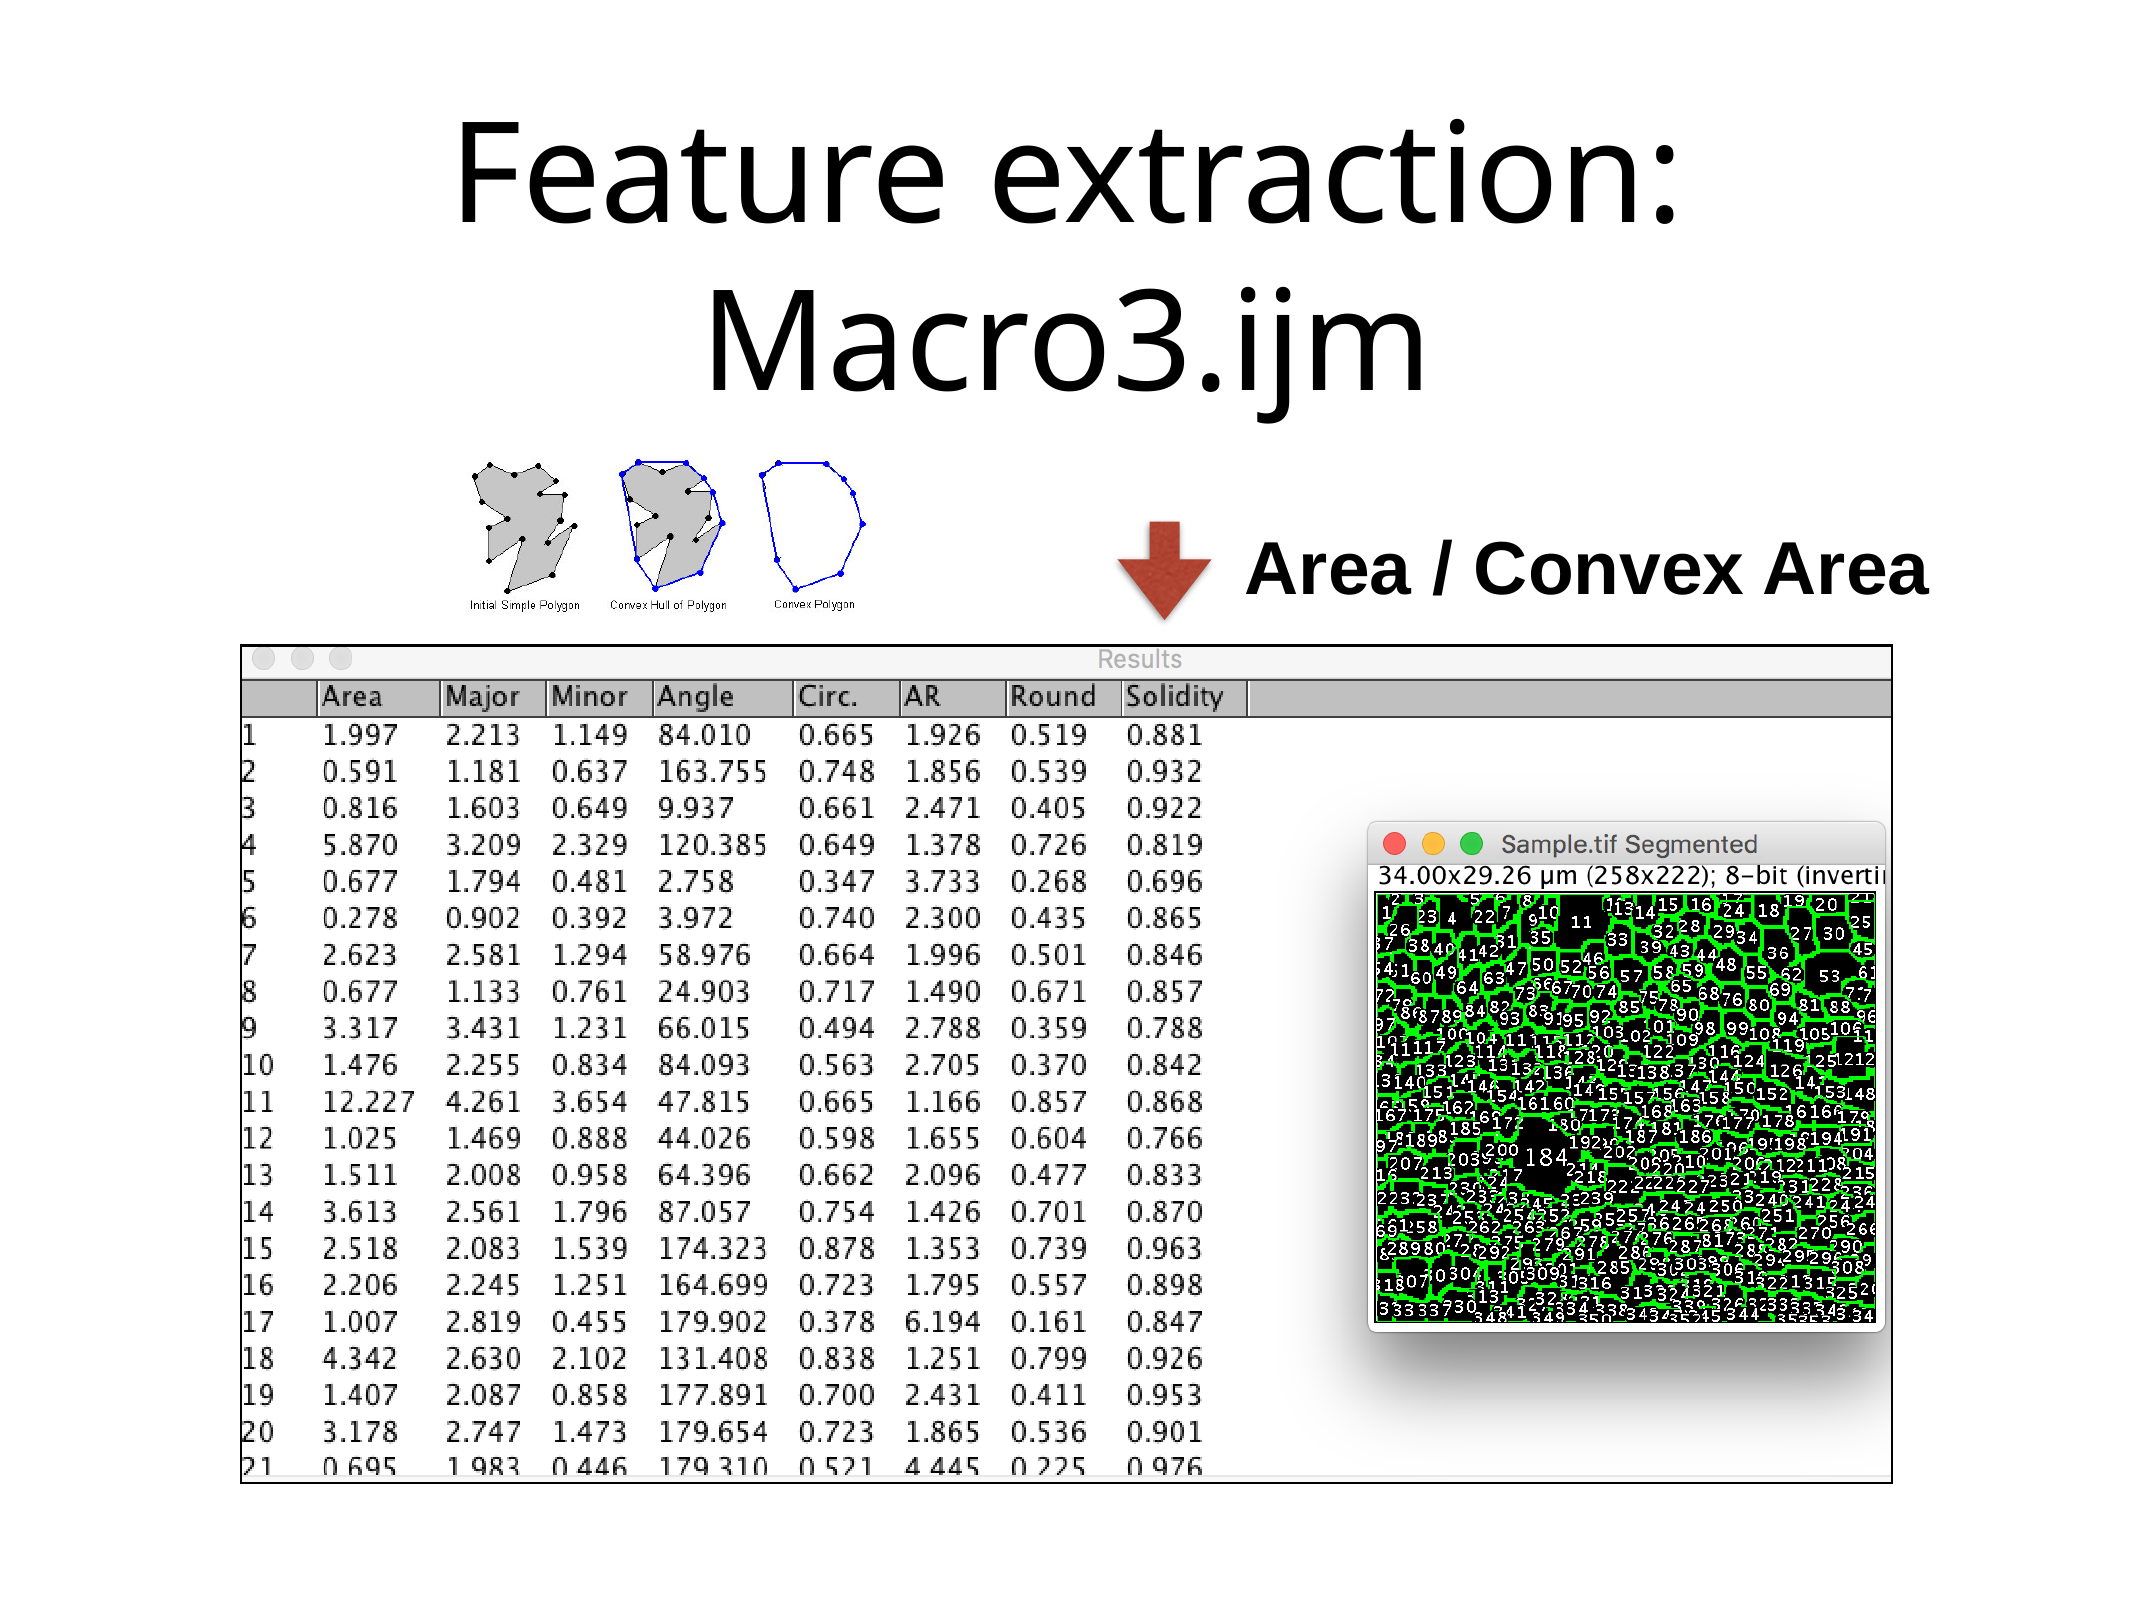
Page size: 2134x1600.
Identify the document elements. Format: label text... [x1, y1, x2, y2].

text_box Area / Convex Area [1236, 511, 1939, 618]
text_box [1117, 521, 1212, 621]
picture [242, 646, 1892, 1483]
title Feature extraction: Macro3.ijm [155, 72, 1978, 428]
picture [466, 449, 890, 623]
